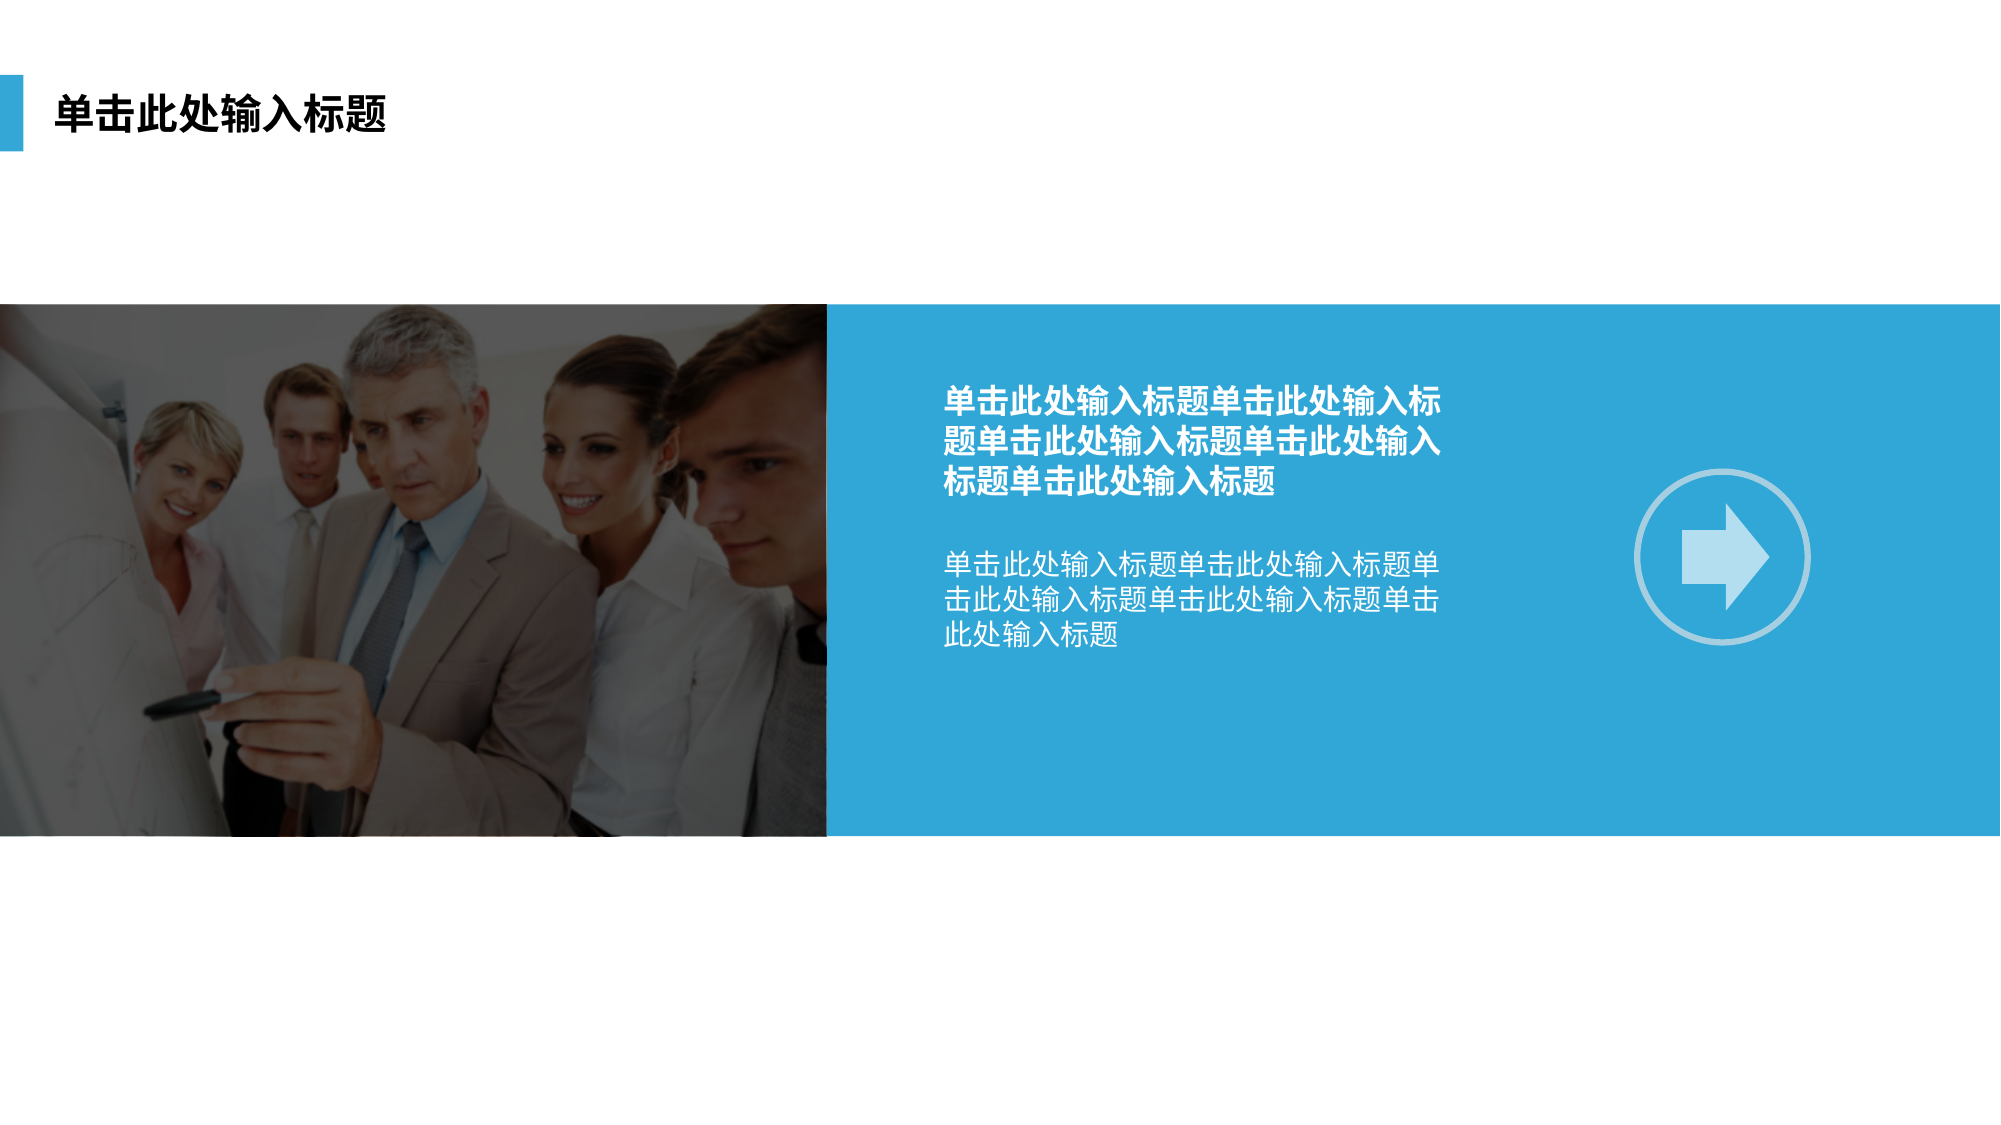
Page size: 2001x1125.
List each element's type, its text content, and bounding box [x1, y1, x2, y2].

text_box 单击此处输入标题 [38, 80, 545, 146]
text_box [827, 303, 2000, 837]
text_box [0, 74, 24, 152]
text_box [928, 373, 1484, 660]
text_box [1637, 471, 1808, 643]
picture [0, 304, 827, 837]
